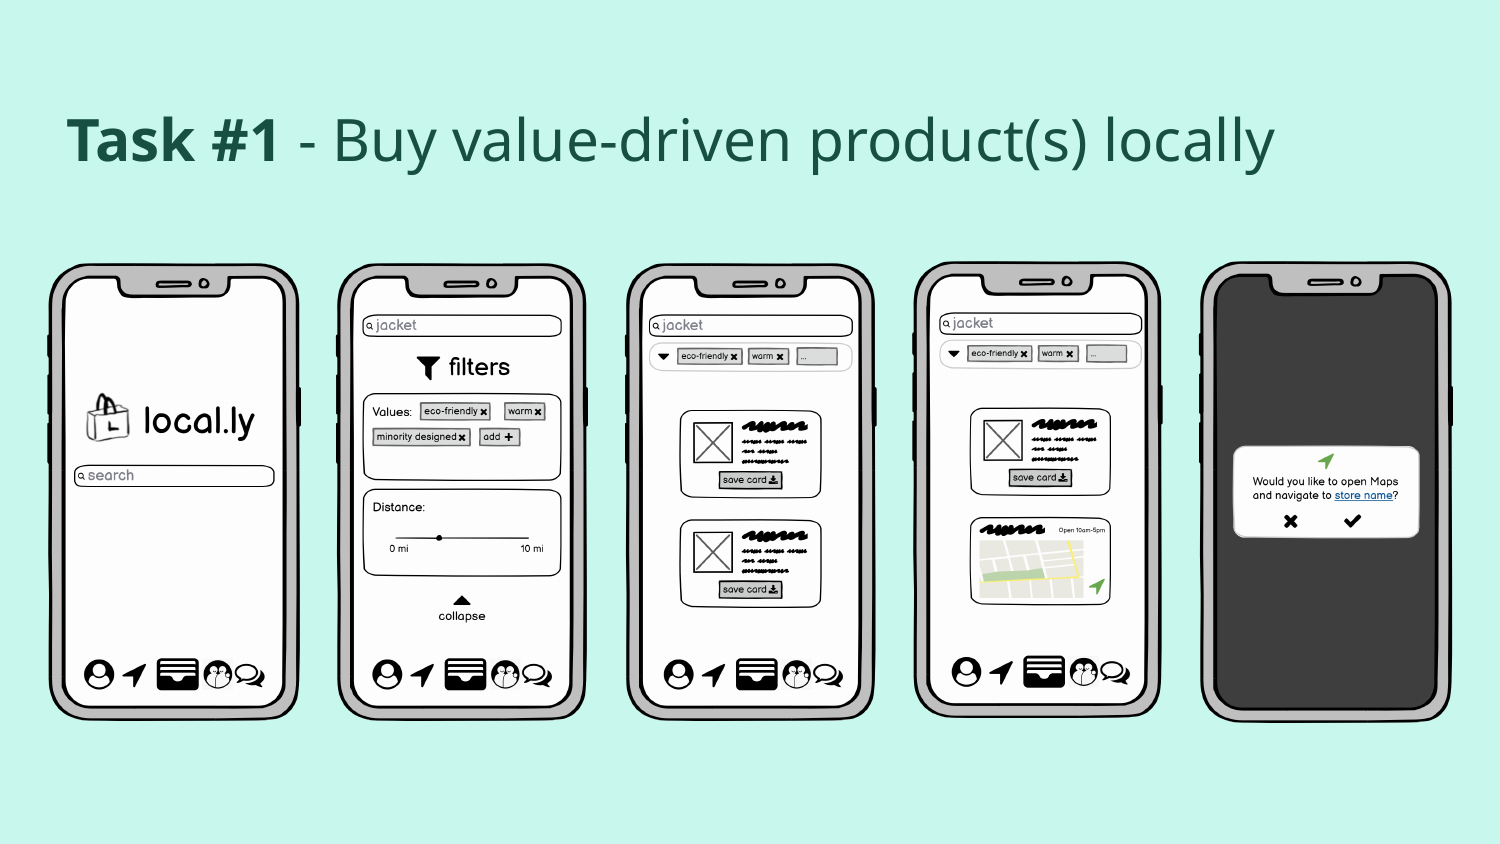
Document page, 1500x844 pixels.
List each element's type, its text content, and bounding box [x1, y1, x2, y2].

picture [622, 263, 878, 721]
title Task #1 - Buy value-driven product(s) locally [51, 51, 1449, 189]
picture [334, 263, 591, 721]
picture [909, 261, 1166, 719]
picture [1197, 261, 1453, 724]
picture [47, 263, 303, 721]
